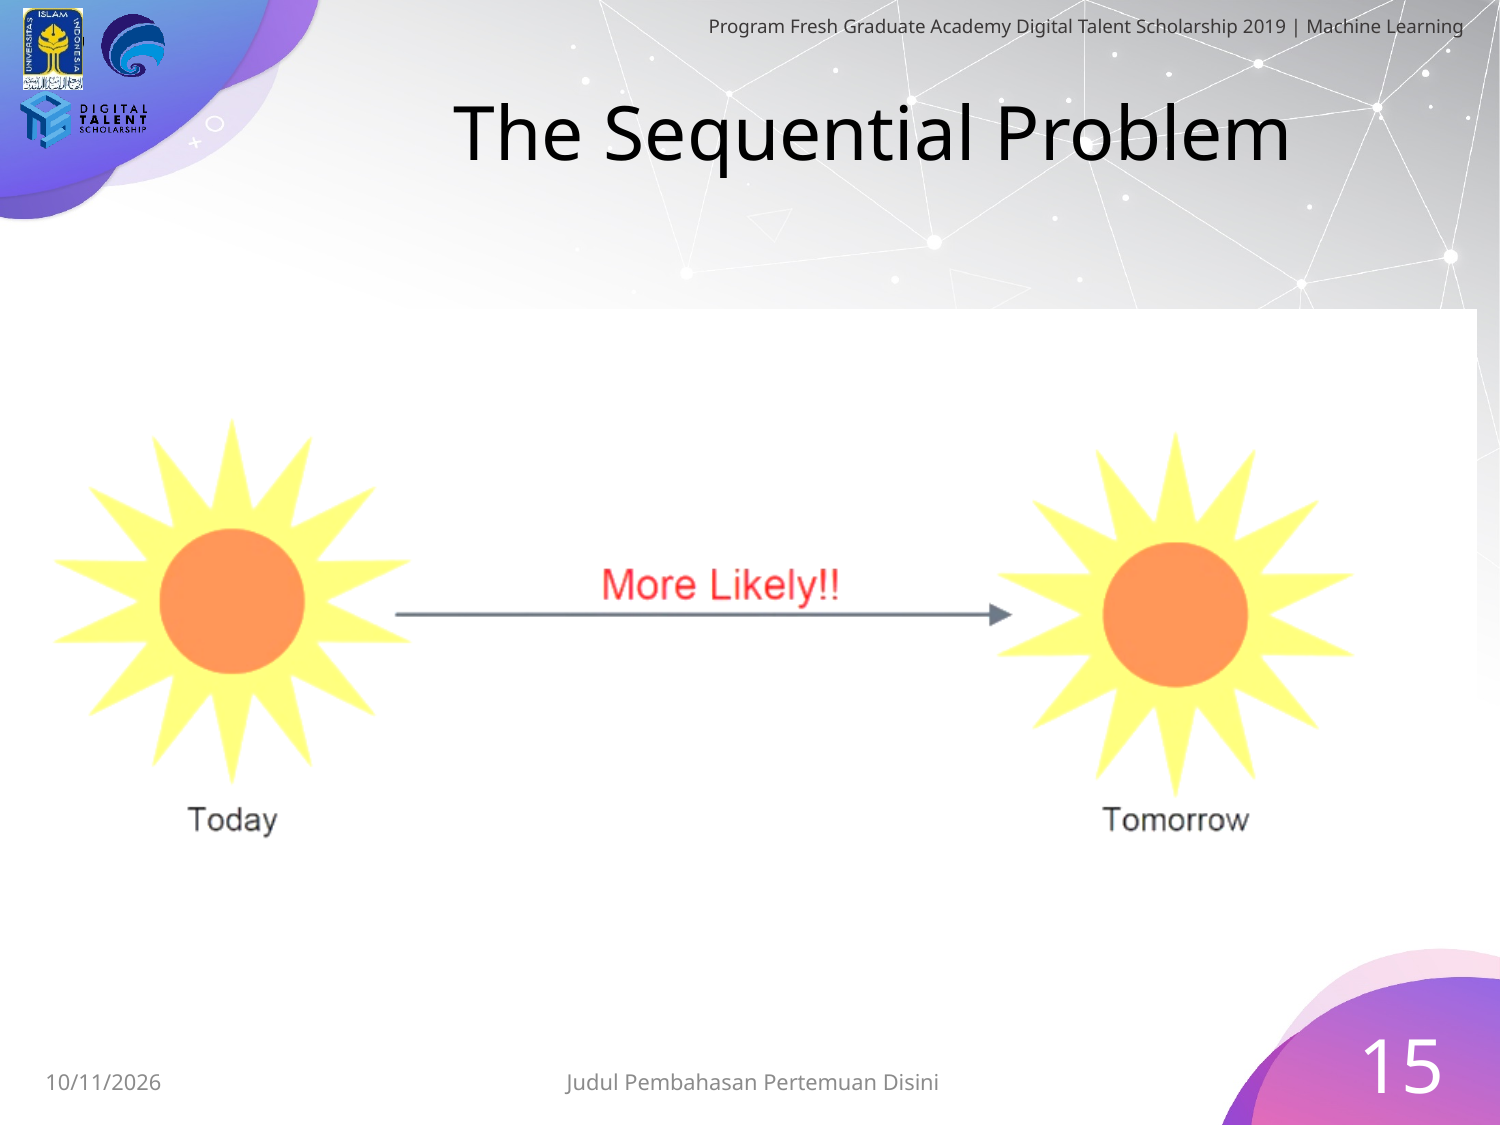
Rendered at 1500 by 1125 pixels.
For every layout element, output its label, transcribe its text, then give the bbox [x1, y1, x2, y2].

picture [0, 0, 1500, 1125]
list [30, 309, 1477, 943]
title The Sequential Problem [271, 66, 1477, 207]
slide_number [30, 1053, 272, 1114]
slide_number 15 [1327, 1025, 1477, 1115]
footer Judul Pembahasan Pertemuan Disini [386, 1053, 1121, 1114]
